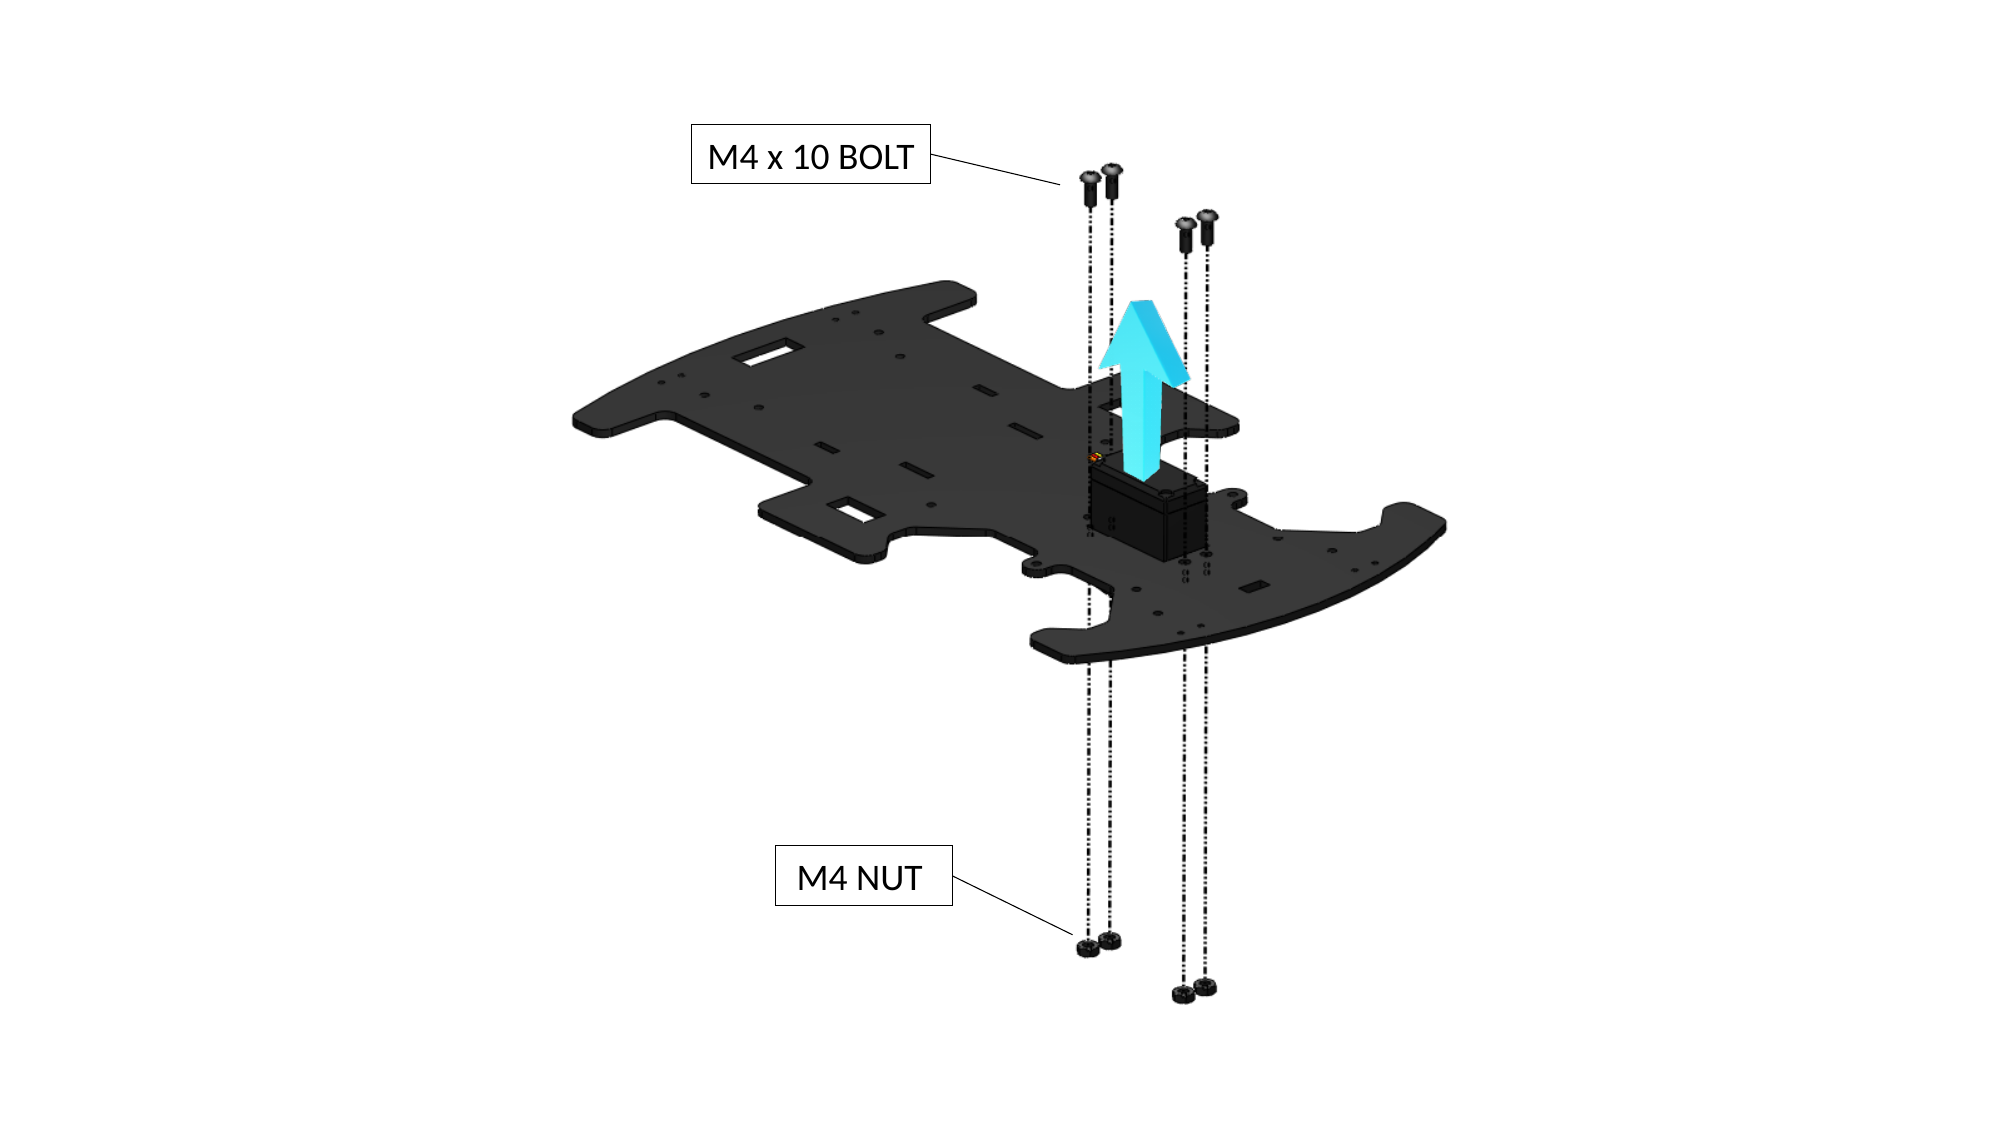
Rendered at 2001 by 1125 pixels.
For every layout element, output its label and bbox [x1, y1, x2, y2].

text_box [952, 875, 1073, 935]
picture [440, 79, 1500, 1045]
text_box [930, 154, 1061, 185]
